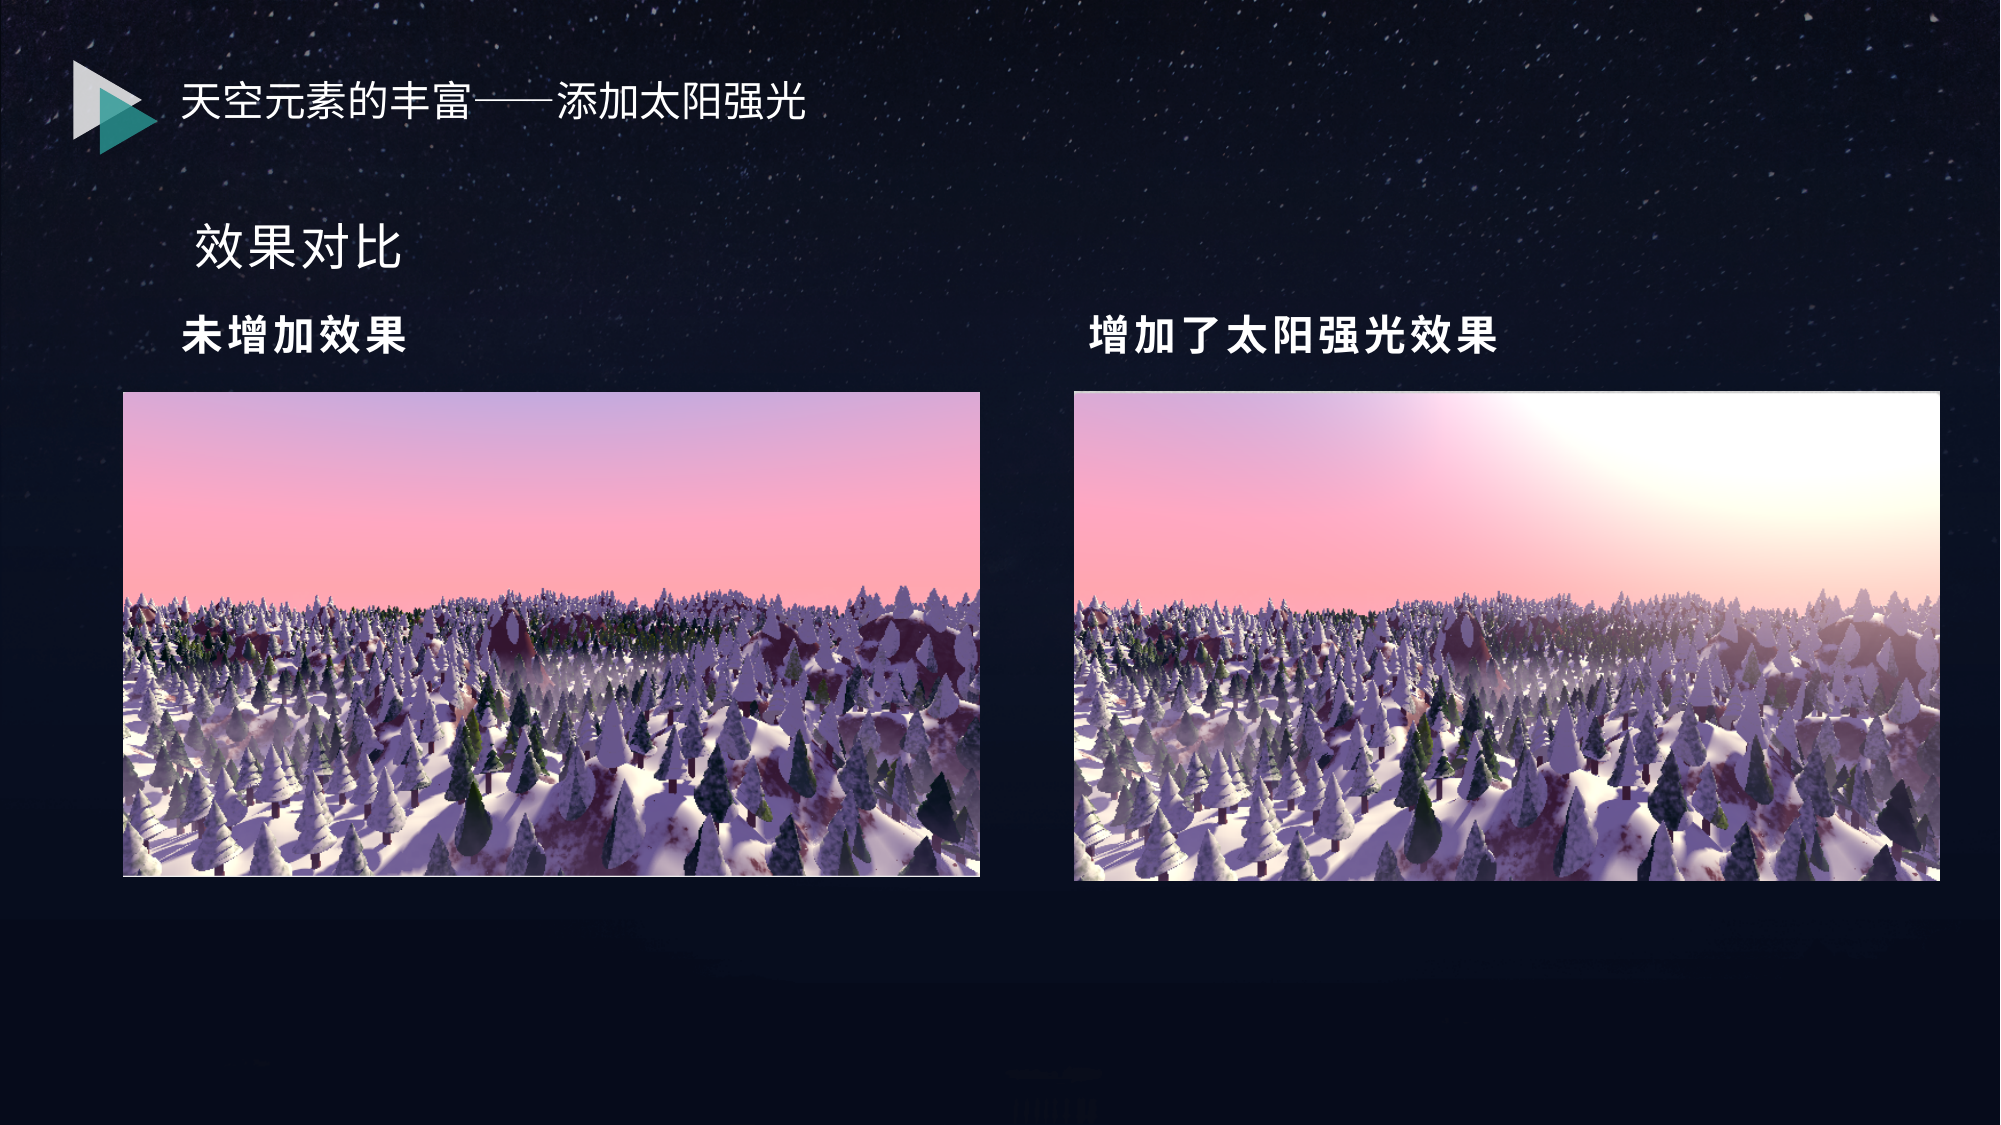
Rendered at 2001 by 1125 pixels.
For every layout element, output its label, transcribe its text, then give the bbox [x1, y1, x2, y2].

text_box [73, 60, 158, 155]
text_box 天空元素的丰富——添加太阳强光 [165, 67, 831, 132]
text_box 增加了太阳强光效果 [1204, 301, 2000, 367]
text_box 未增加效果 [166, 301, 1204, 367]
picture [0, 0, 2000, 1125]
text_box 效果对比 [179, 189, 1513, 283]
